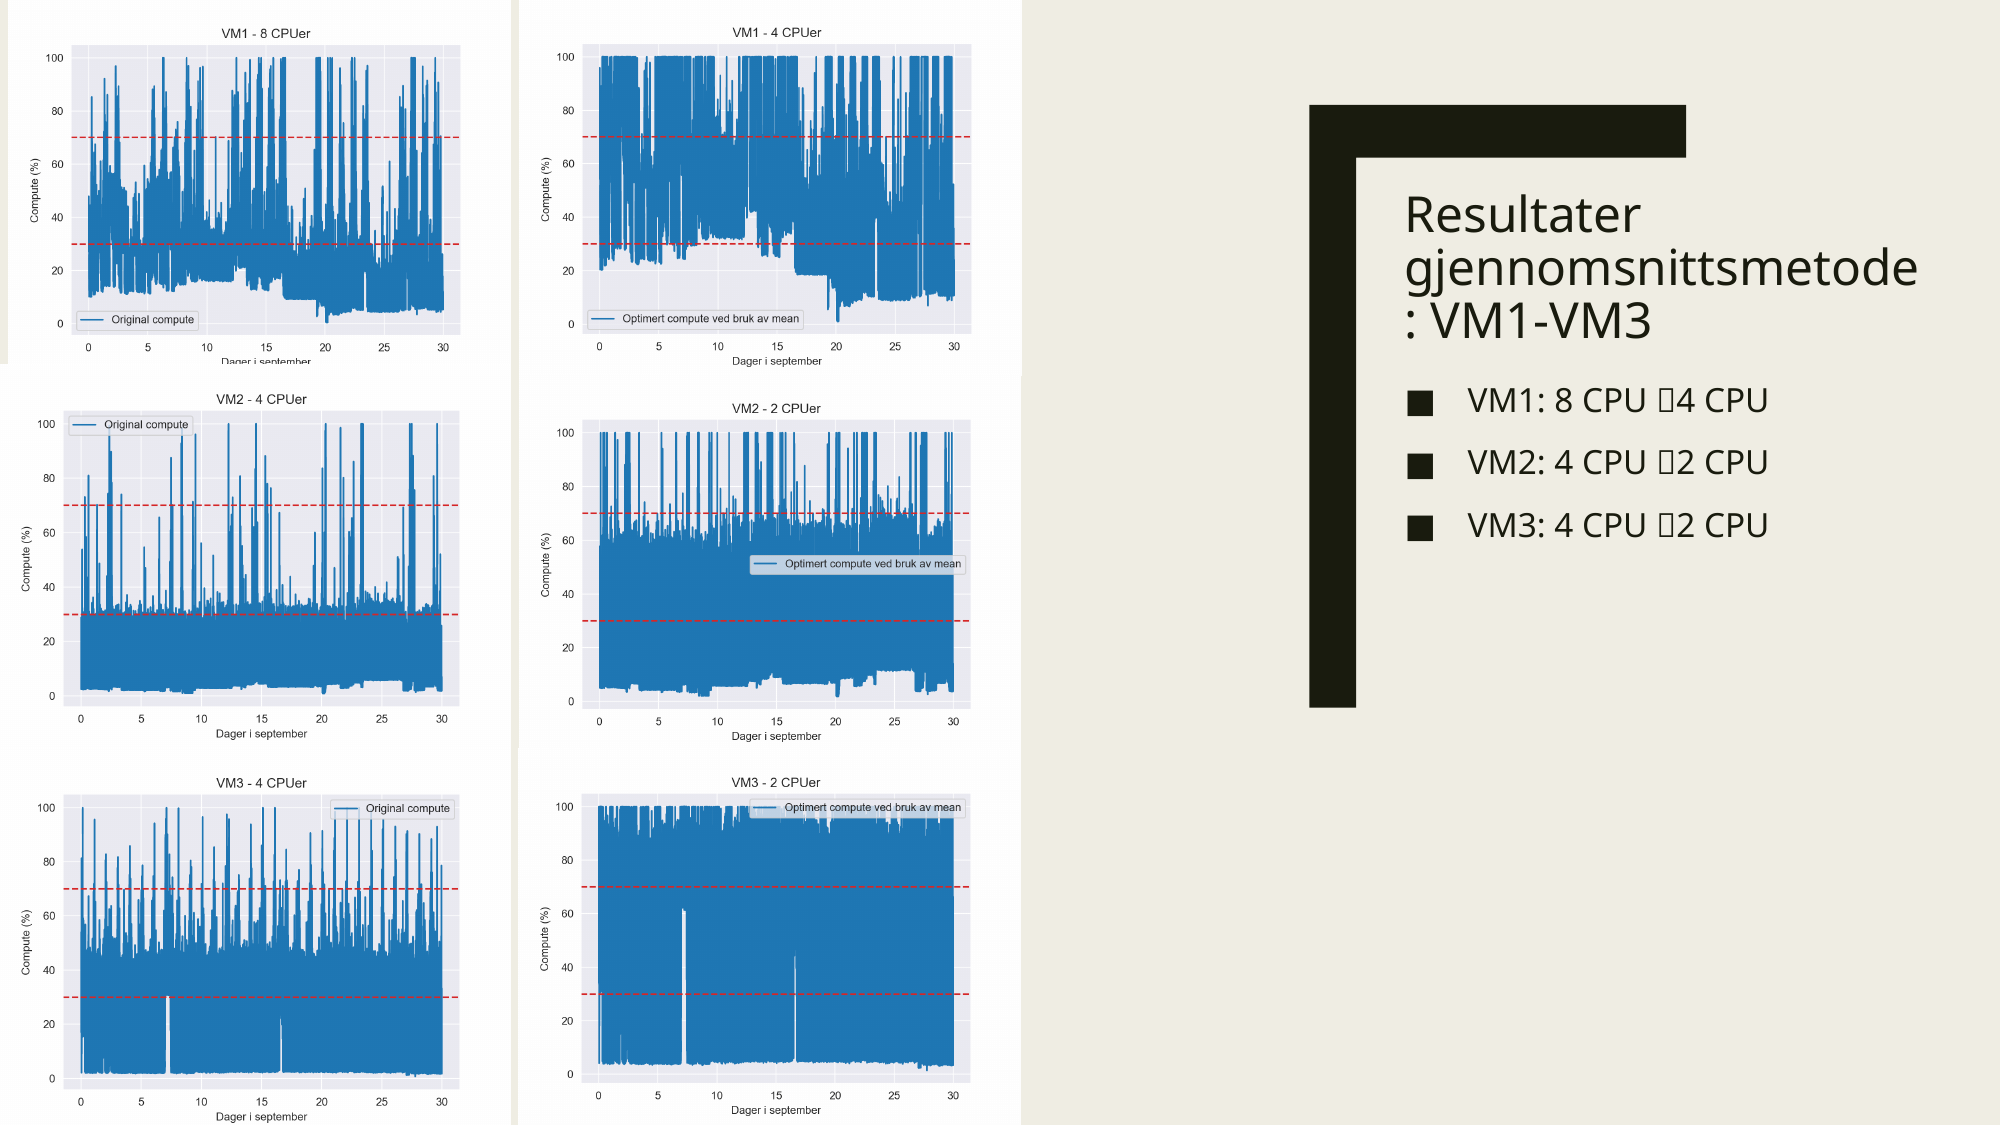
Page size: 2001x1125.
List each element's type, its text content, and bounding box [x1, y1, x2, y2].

title Resultater gjennomsnittsmetode : VM1-VM3 [1389, 182, 1953, 357]
text_box [0, 0, 8, 364]
picture [0, 0, 511, 1125]
picture [517, 0, 1022, 1125]
text_box [1021, 0, 2000, 1125]
text_box [511, 0, 519, 1125]
list VM1: 8 CPU 4 CPU VM2: 4 CPU 2 CPU VM3: 4 CPU 2 CPU [1389, 375, 1891, 1020]
text_box [1309, 104, 1687, 708]
